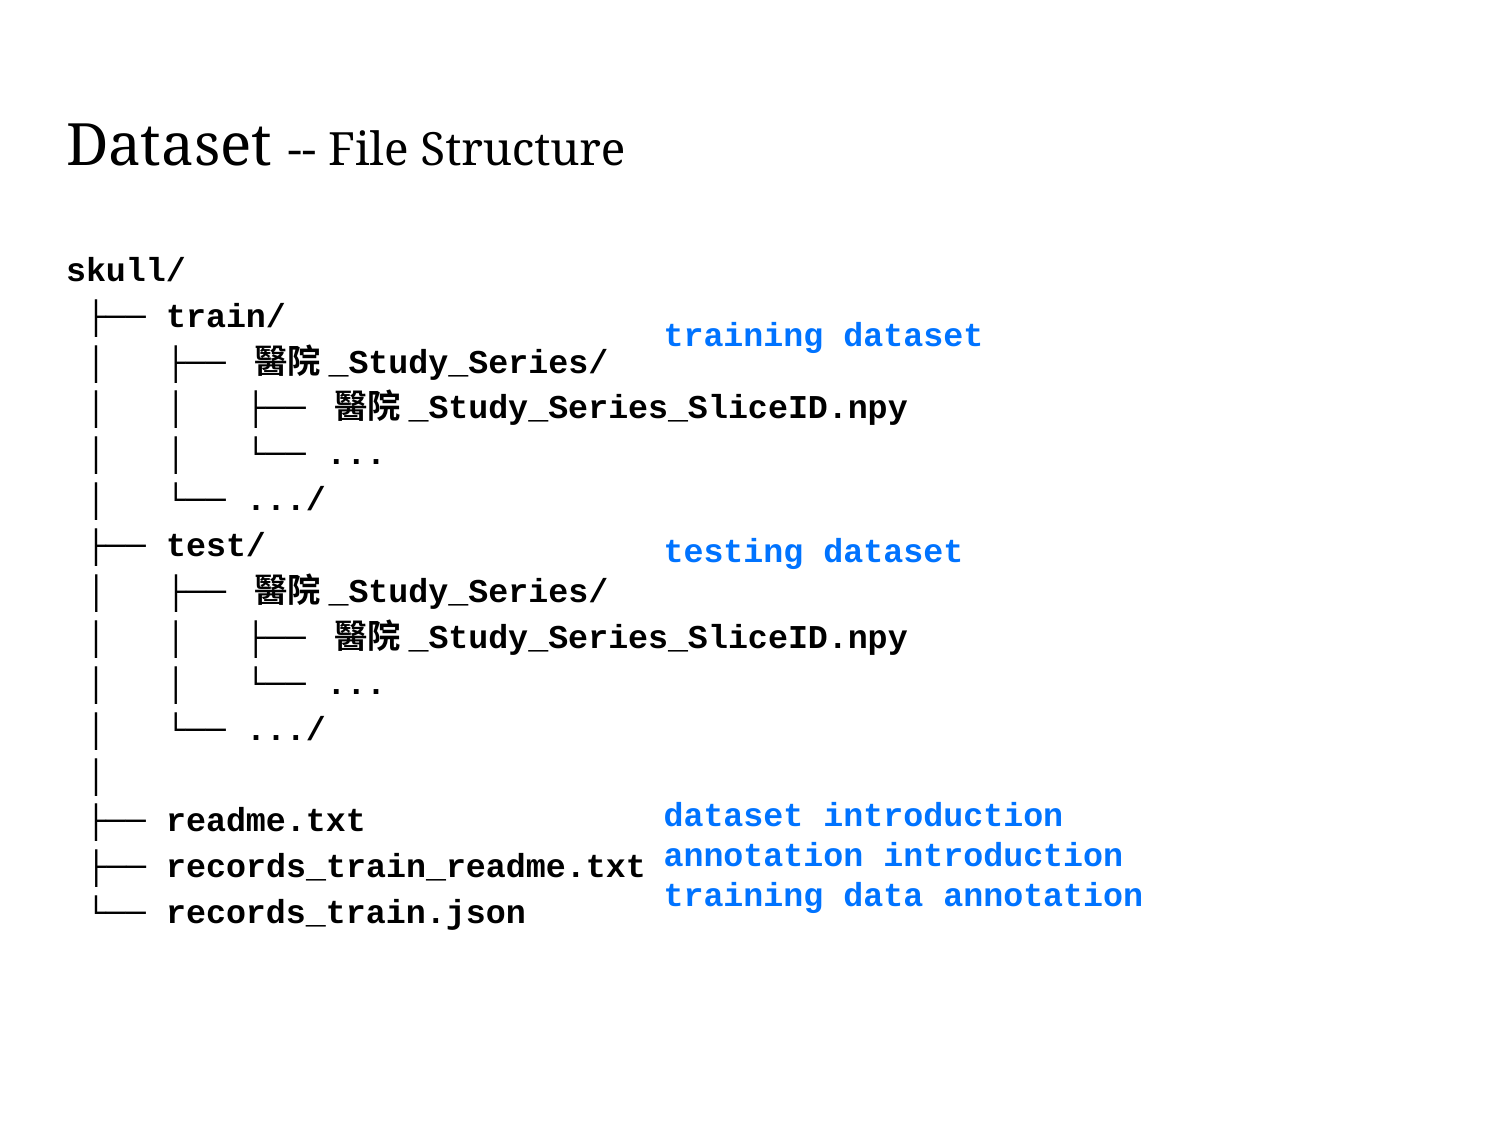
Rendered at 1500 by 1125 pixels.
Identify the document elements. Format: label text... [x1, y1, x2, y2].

text_box testing dataset [648, 497, 1149, 602]
title Dataset -- File Structure [51, 92, 1449, 227]
text_box training dataset [648, 281, 1149, 386]
list skull/ ├── train/ │ ├── 醫院_Study_Series/ │ │ ├── 醫院_Study_Series_SliceID.npy │ │ └── ... │ └── .../ ├── test/ │ ├── 醫院_Study_Series/ │ │ ├── 醫院_Study_Series_SliceID.npy │ │ └── ... │ └── .../ │ ├── readme.txt ├── records_train_readme.txt └── records_train.json [51, 227, 1449, 1125]
text_box dataset introduction annotation introduction training data annotation [648, 769, 1390, 937]
